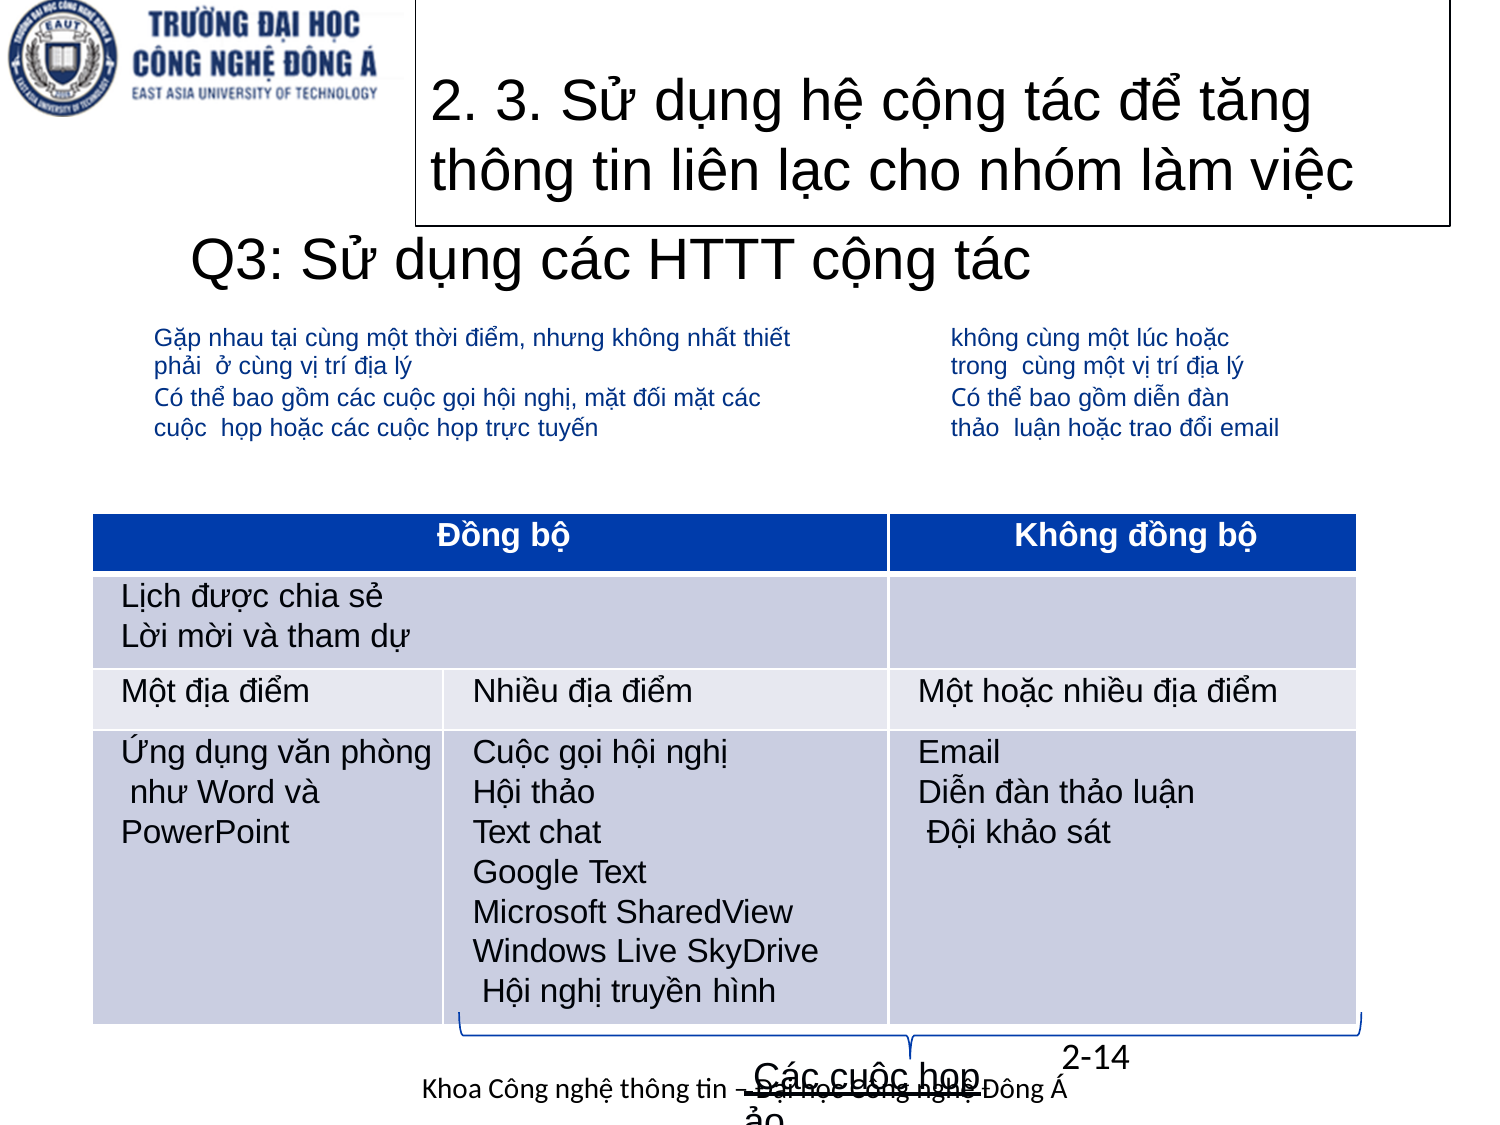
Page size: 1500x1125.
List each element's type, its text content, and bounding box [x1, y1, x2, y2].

table_header không cùng một lúc hoặc trong cùng một vị trí địa lý Có thể bao gồm diễn đàn thảo luận hoặc trao đổi email [896, 318, 1330, 455]
title 2. 3. Sử dụng hệ cộng tác để tăng thông tin liên lạc cho nhóm làm việc [415, 0, 1450, 227]
text_box Các cuộc họp ảo [741, 1049, 1027, 1125]
slide_number 2-14 [1059, 1042, 1397, 1125]
table_header Gặp nhau tại cùng một thời điểm, nhưng không nhất thiết phải ở cùng vị trí địa lý Có thể bao gồm các cuộc gọi hội nghị, mặt đối mặt các cuộc họp hoặc các cuộc họp trực tuyến [63, 318, 896, 455]
text_box [460, 1028, 1361, 1049]
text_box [87, 511, 1362, 1028]
picture [0, 0, 404, 117]
text_box Q3: Sử dụng các HTTT cộng tác [175, 213, 1048, 299]
